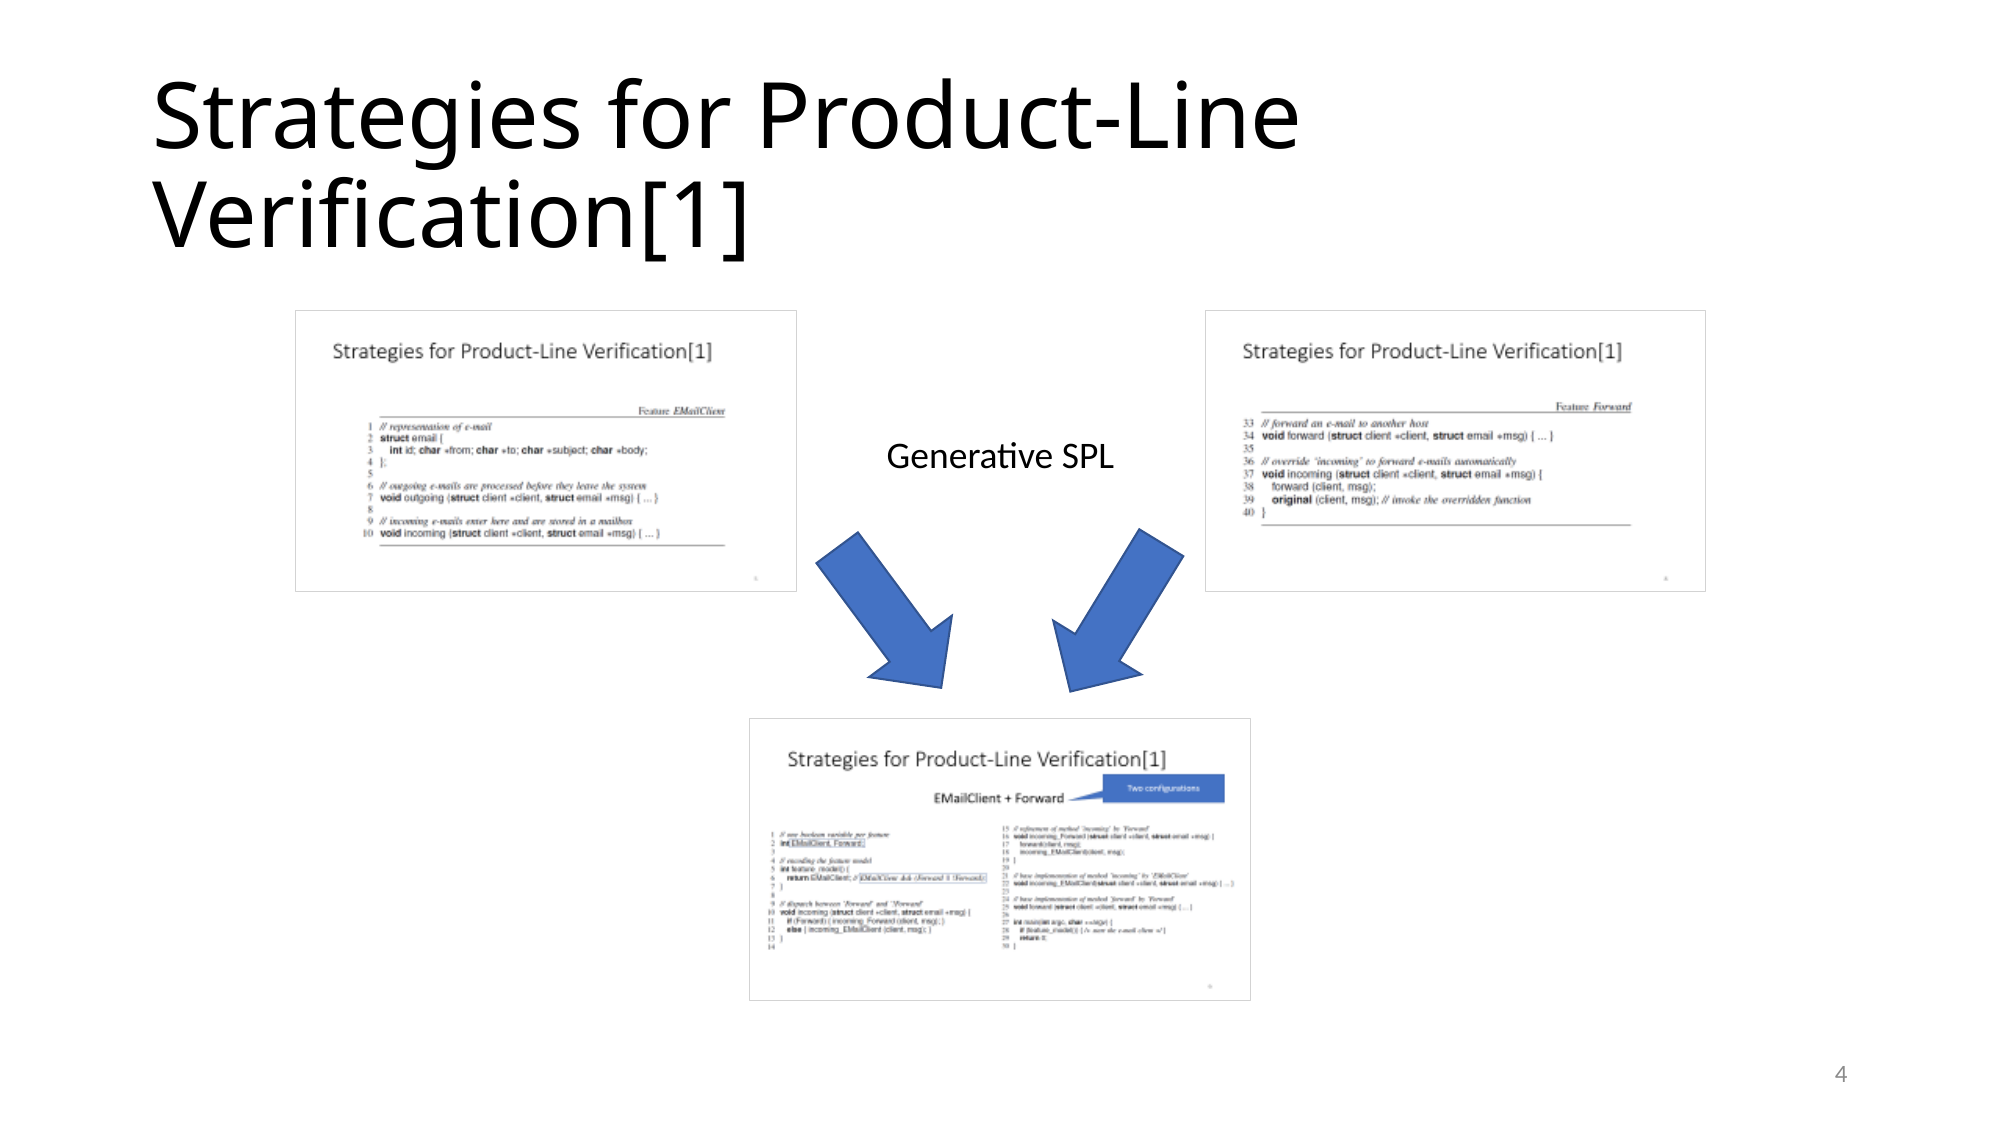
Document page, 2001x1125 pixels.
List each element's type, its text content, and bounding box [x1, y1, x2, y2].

picture [750, 719, 1250, 1000]
slide_number 4 [1412, 1042, 1863, 1103]
picture [1206, 311, 1705, 591]
text_box [1051, 527, 1185, 693]
text_box Generative SPL [871, 423, 1130, 484]
text_box [815, 530, 954, 689]
picture [296, 311, 796, 591]
title Strategies for Product-Line Verification[1] [137, 59, 1863, 278]
